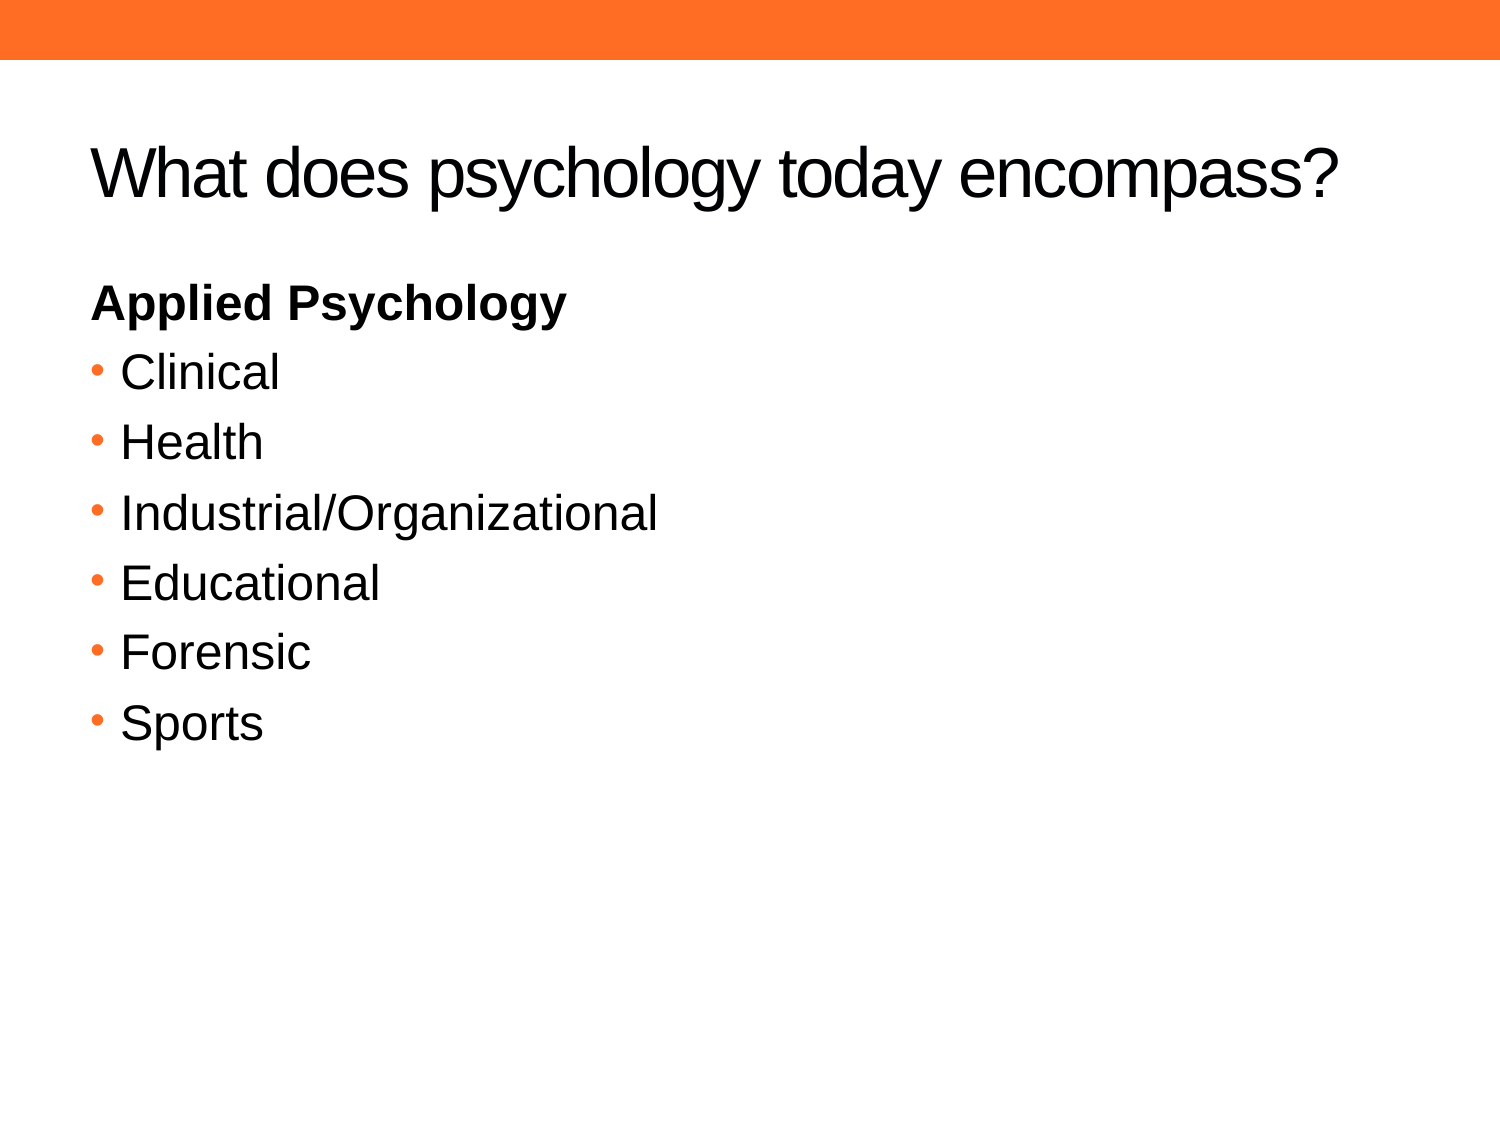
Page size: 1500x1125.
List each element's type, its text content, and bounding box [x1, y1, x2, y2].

title What does psychology today encompass? [75, 87, 1425, 250]
list Applied Psychology Clinical Health Industrial/Organizational Educational Forensic Sports [75, 262, 1425, 1063]
